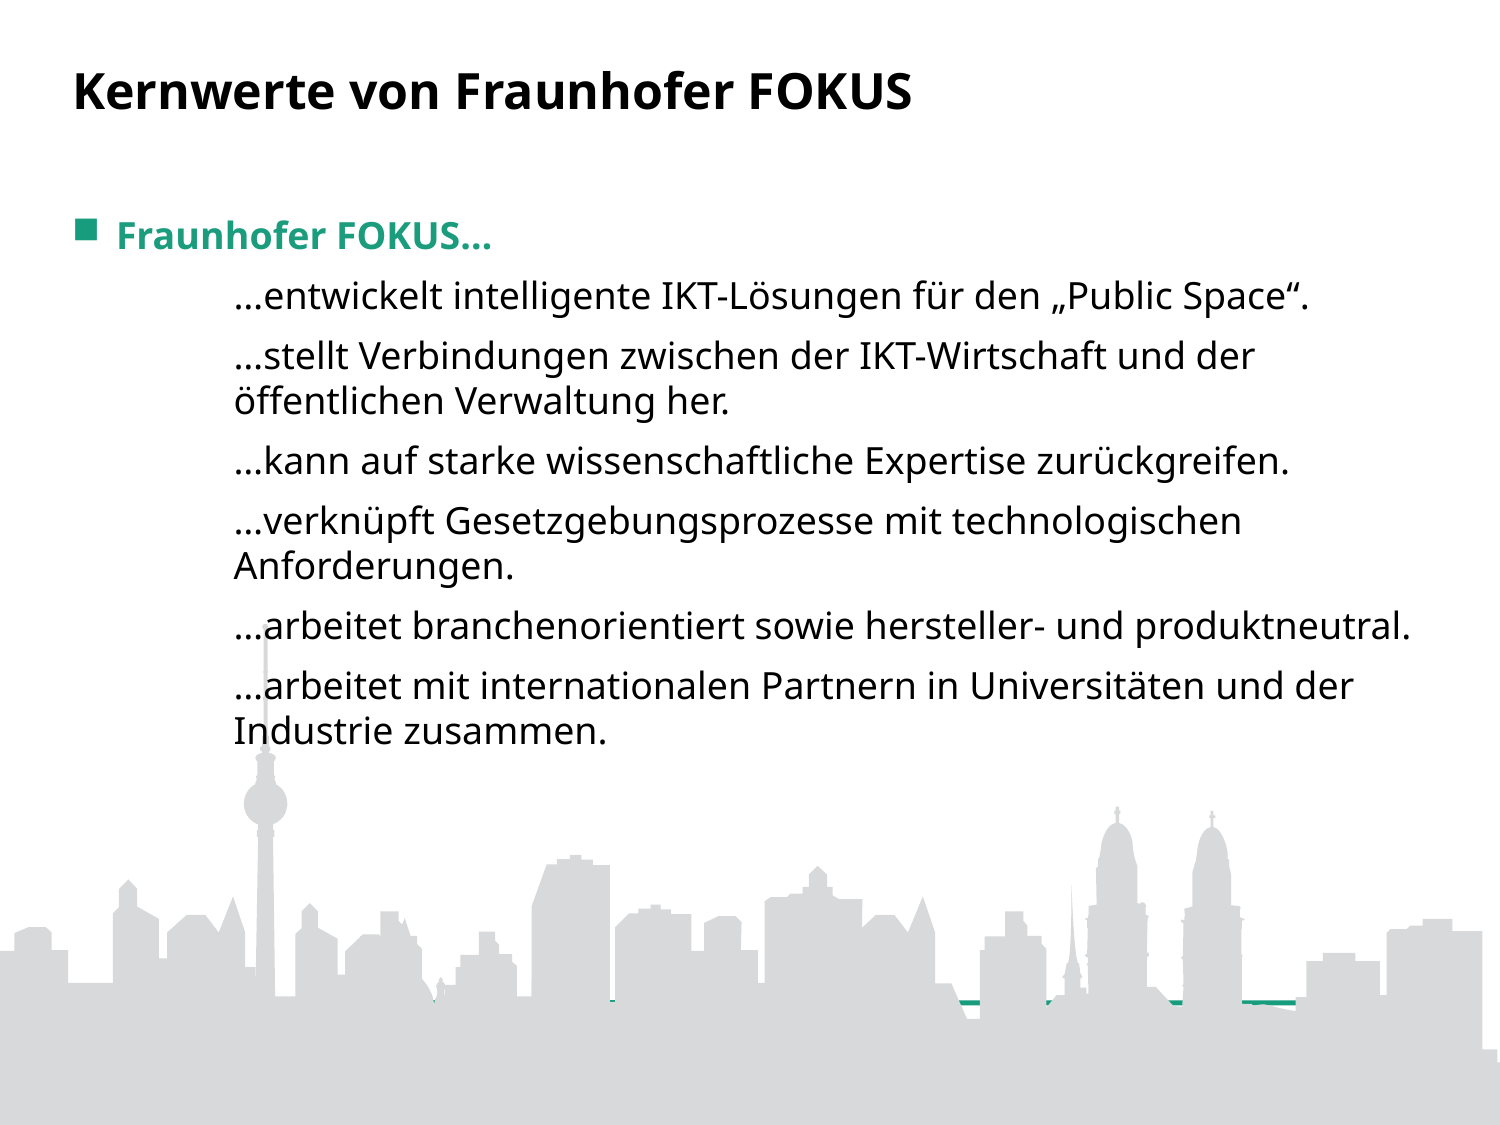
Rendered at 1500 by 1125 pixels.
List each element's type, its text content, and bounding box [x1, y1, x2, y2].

picture [0, 622, 1500, 1125]
list Fraunhofer FOKUS… …entwickelt intelligente IKT-Lösungen für den „Public Space“. …stellt Verbindungen zwischen der IKT-Wirtschaft und der öffentlichen Verwaltung her. …kann auf starke wissenschaftliche Expertise zurückgreifen. …verknüpft Gesetzgebungsprozesse mit technologischen Anforderungen. …arbeitet branchenorientiert sowie hersteller- und produktneutral. …arbeitet mit internationalen Partnern in Universitäten und der Industrie zusammen. [72, 206, 1425, 621]
title Kernwerte von Fraunhofer FOKUS [72, 59, 1431, 195]
